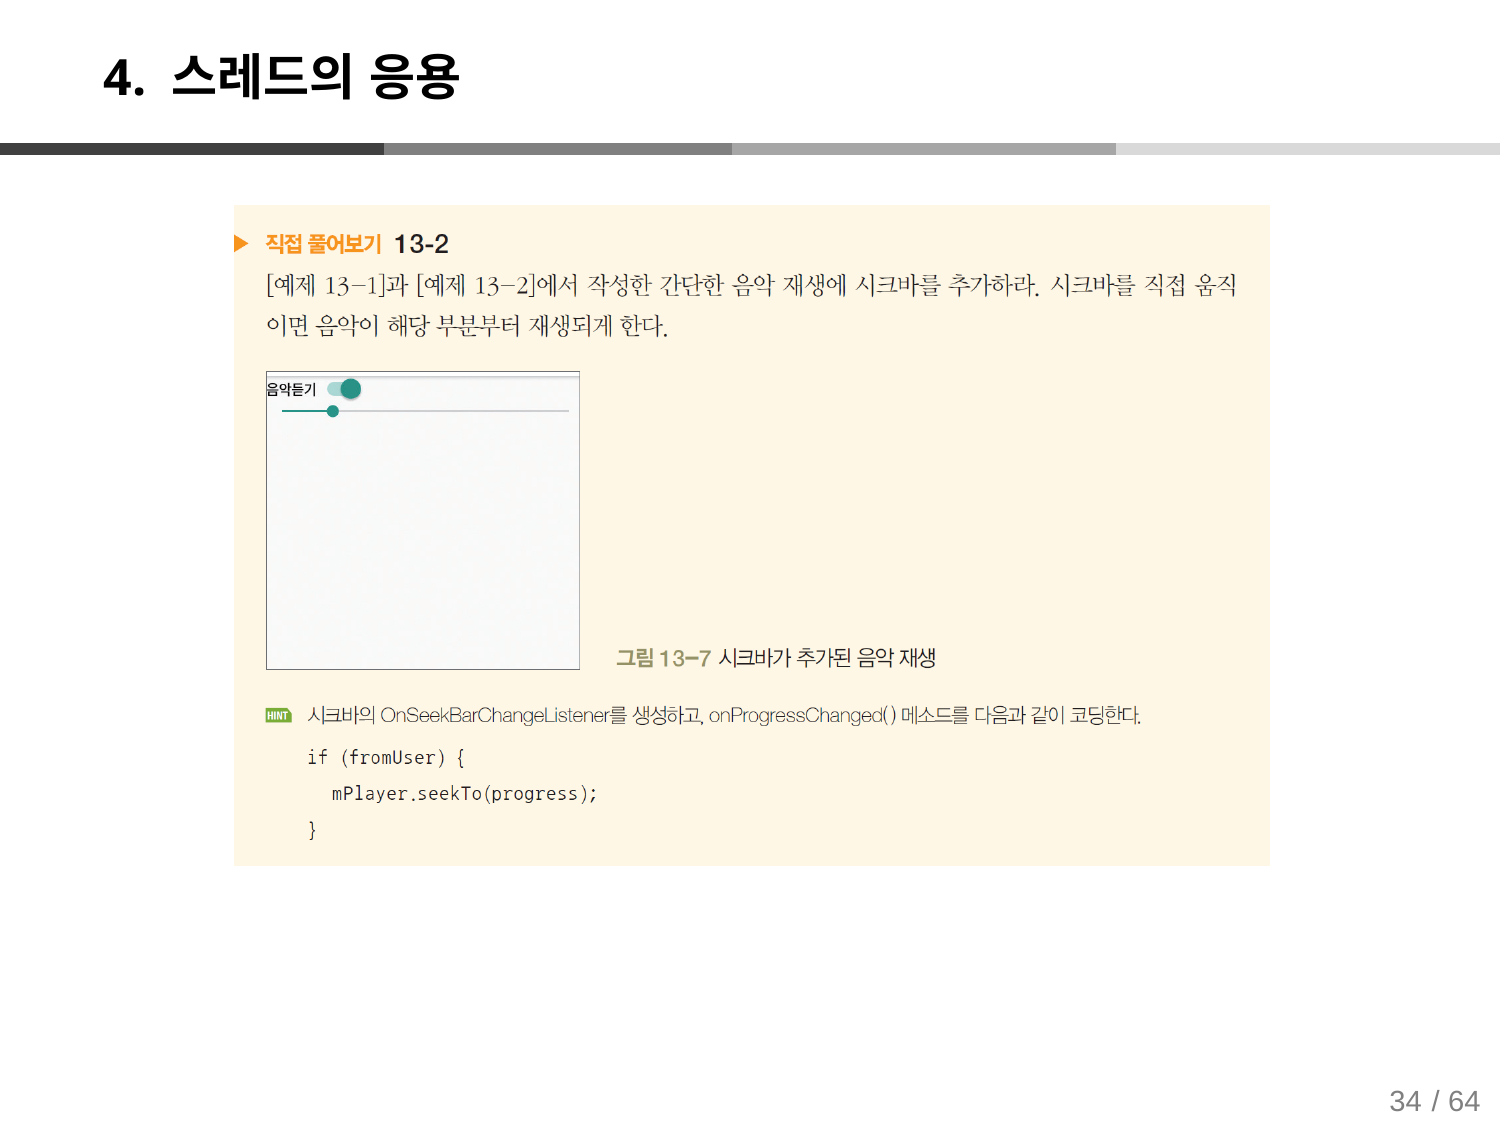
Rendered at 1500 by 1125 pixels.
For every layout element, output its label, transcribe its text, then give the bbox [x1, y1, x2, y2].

title 4. 스레드의 응용 [88, 30, 1211, 121]
picture [222, 192, 1278, 875]
